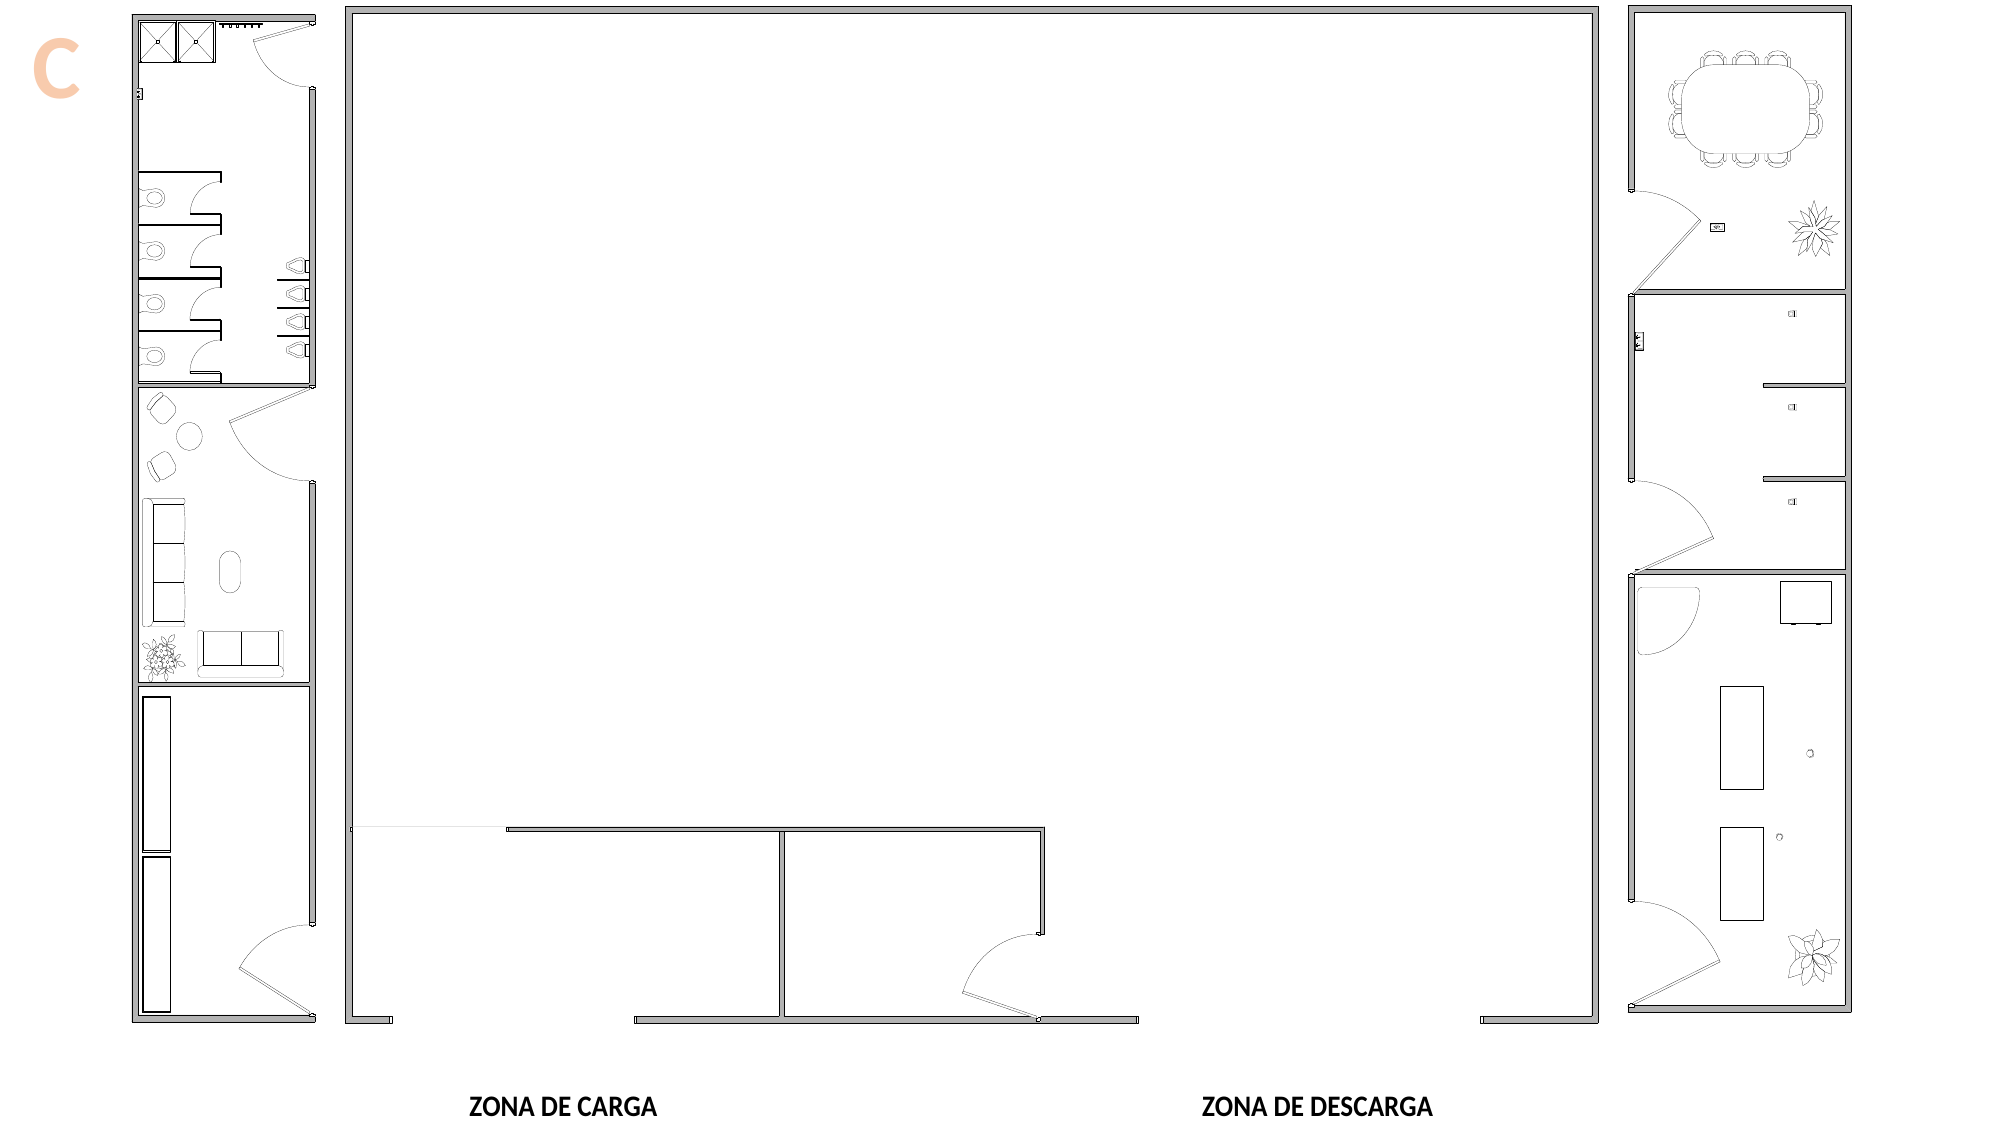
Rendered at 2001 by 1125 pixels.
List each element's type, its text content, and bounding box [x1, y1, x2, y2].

text_box C [17, 0, 111, 125]
picture [111, 0, 1871, 1125]
